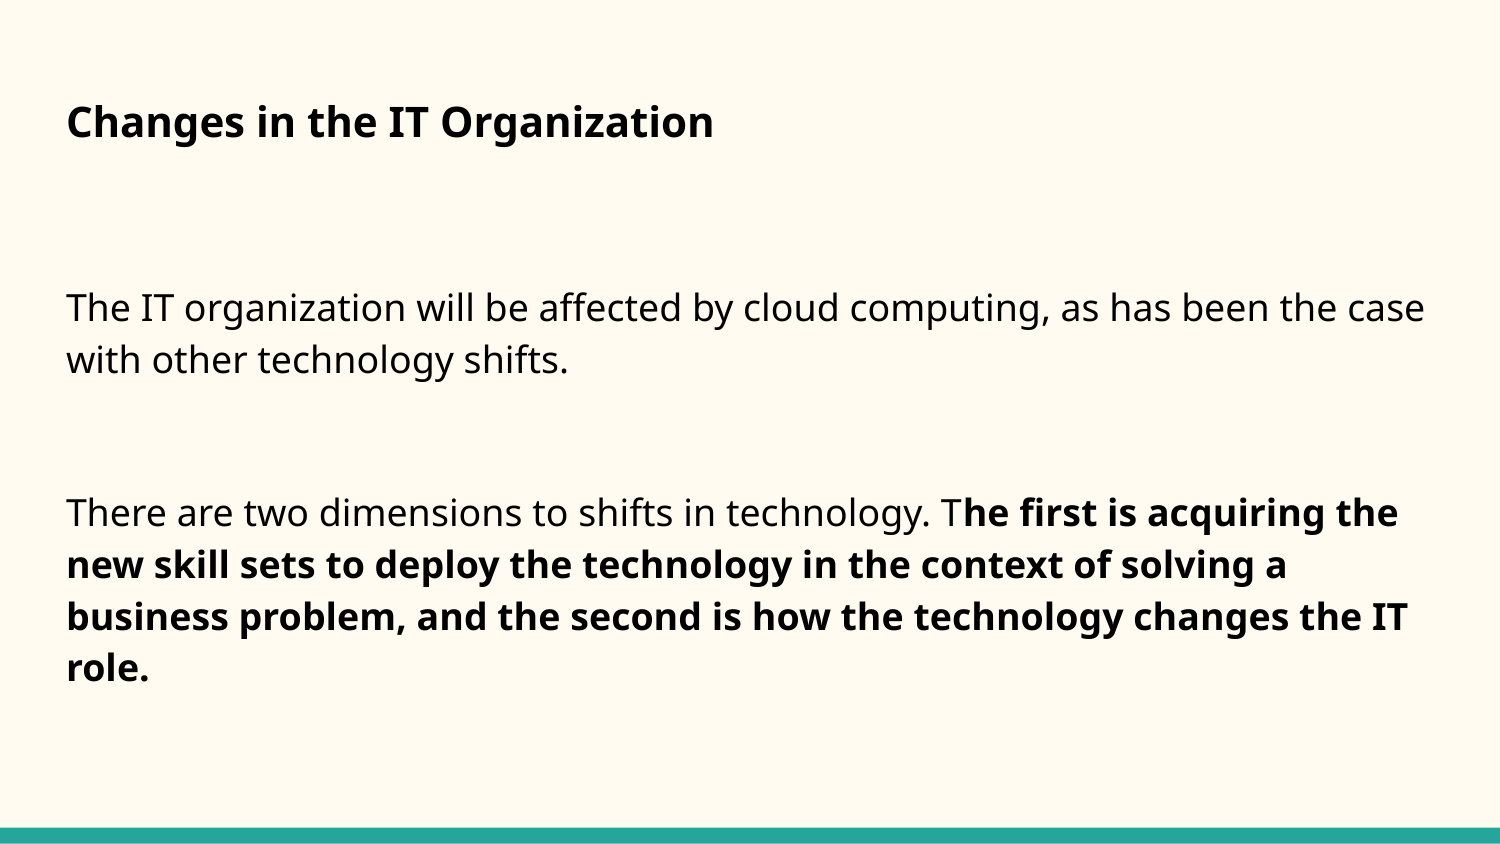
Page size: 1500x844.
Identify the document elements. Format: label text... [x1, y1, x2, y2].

list The IT organization will be affected by cloud computing, as has been the case with other technology shifts. There are two dimensions to shifts in technology. The first is acquiring the new skill sets to deploy the technology in the context of solving a business problem, and the second is how the technology changes the IT role. [51, 192, 1449, 750]
title Changes in the IT Organization [51, 72, 1449, 174]
